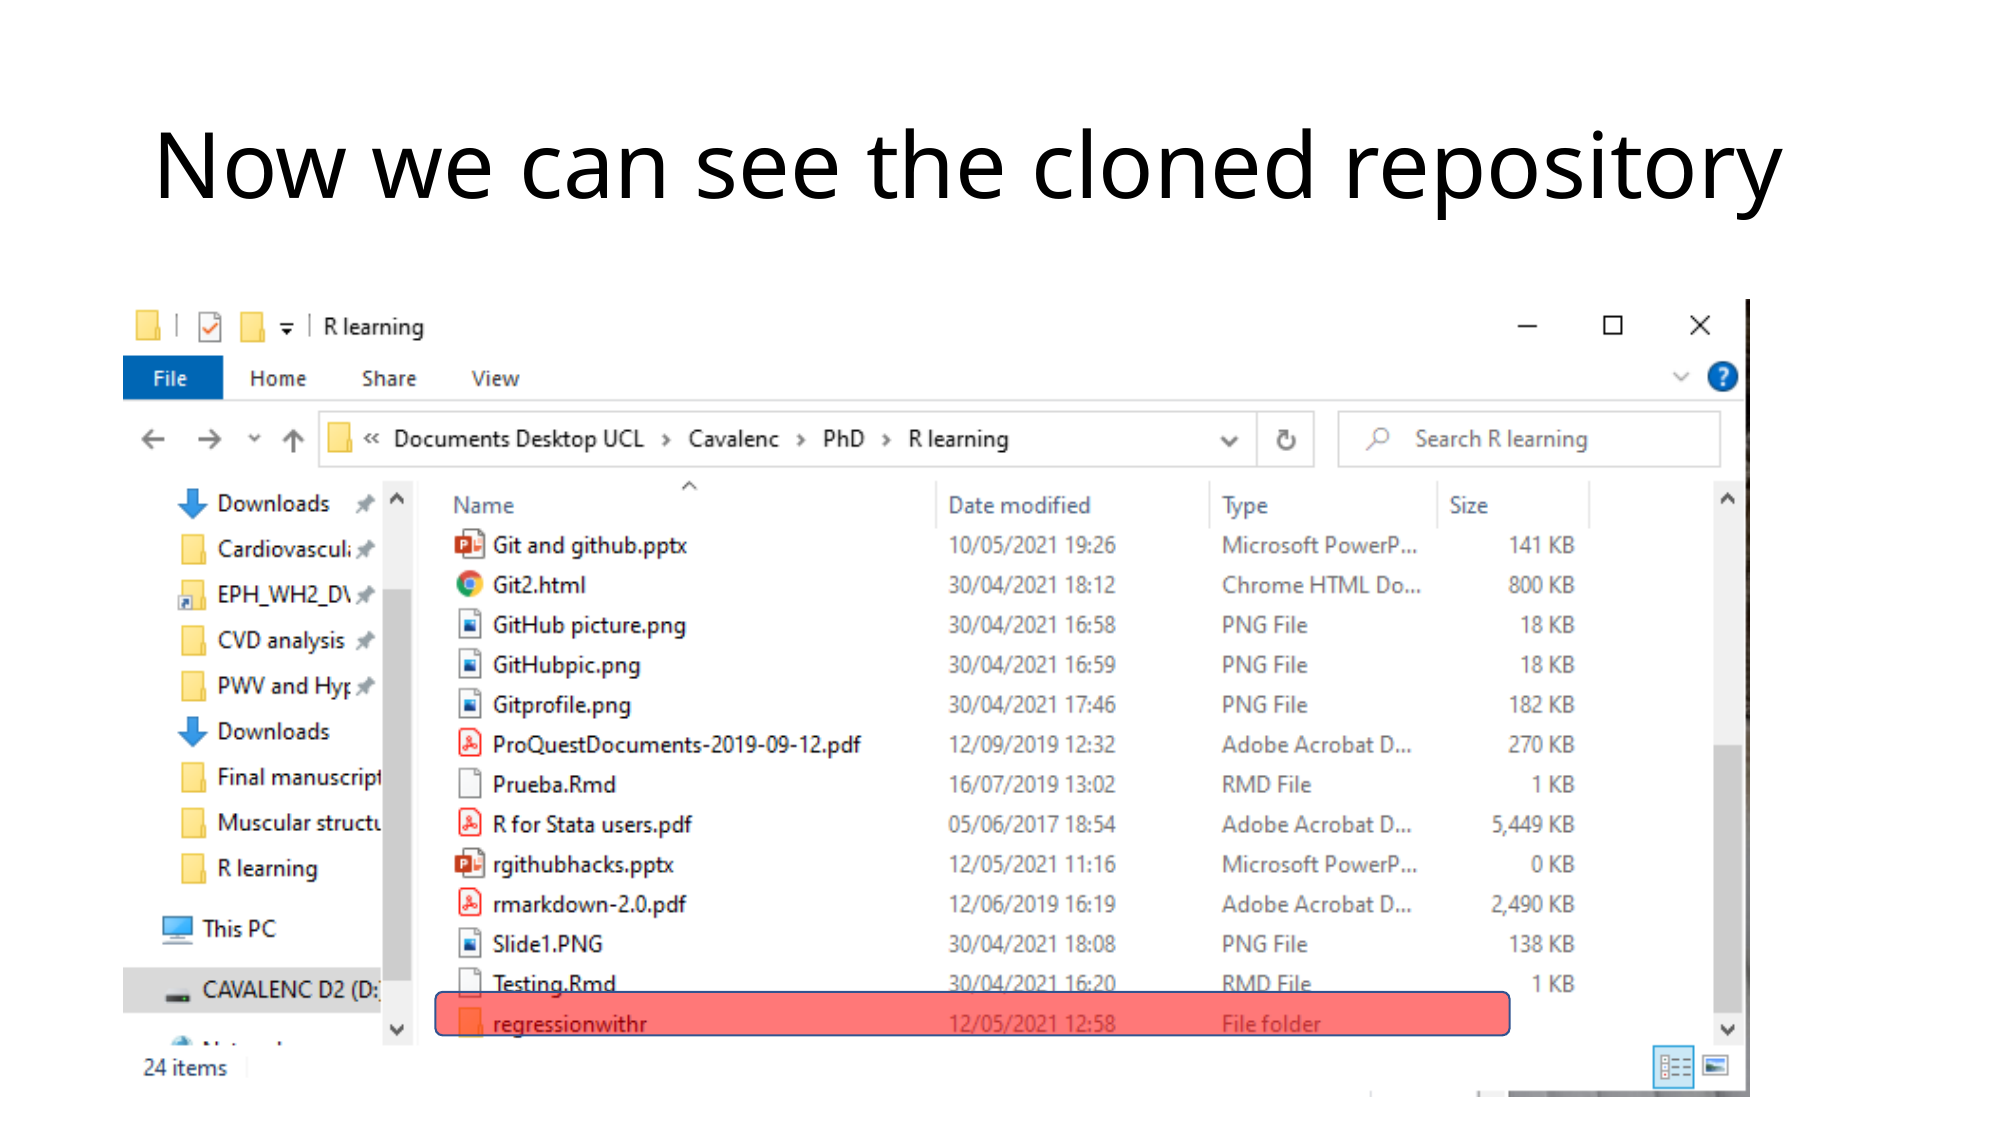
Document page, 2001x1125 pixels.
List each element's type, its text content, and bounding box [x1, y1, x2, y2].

title Now we can see the cloned repository [137, 59, 1863, 278]
picture [122, 299, 1750, 1097]
